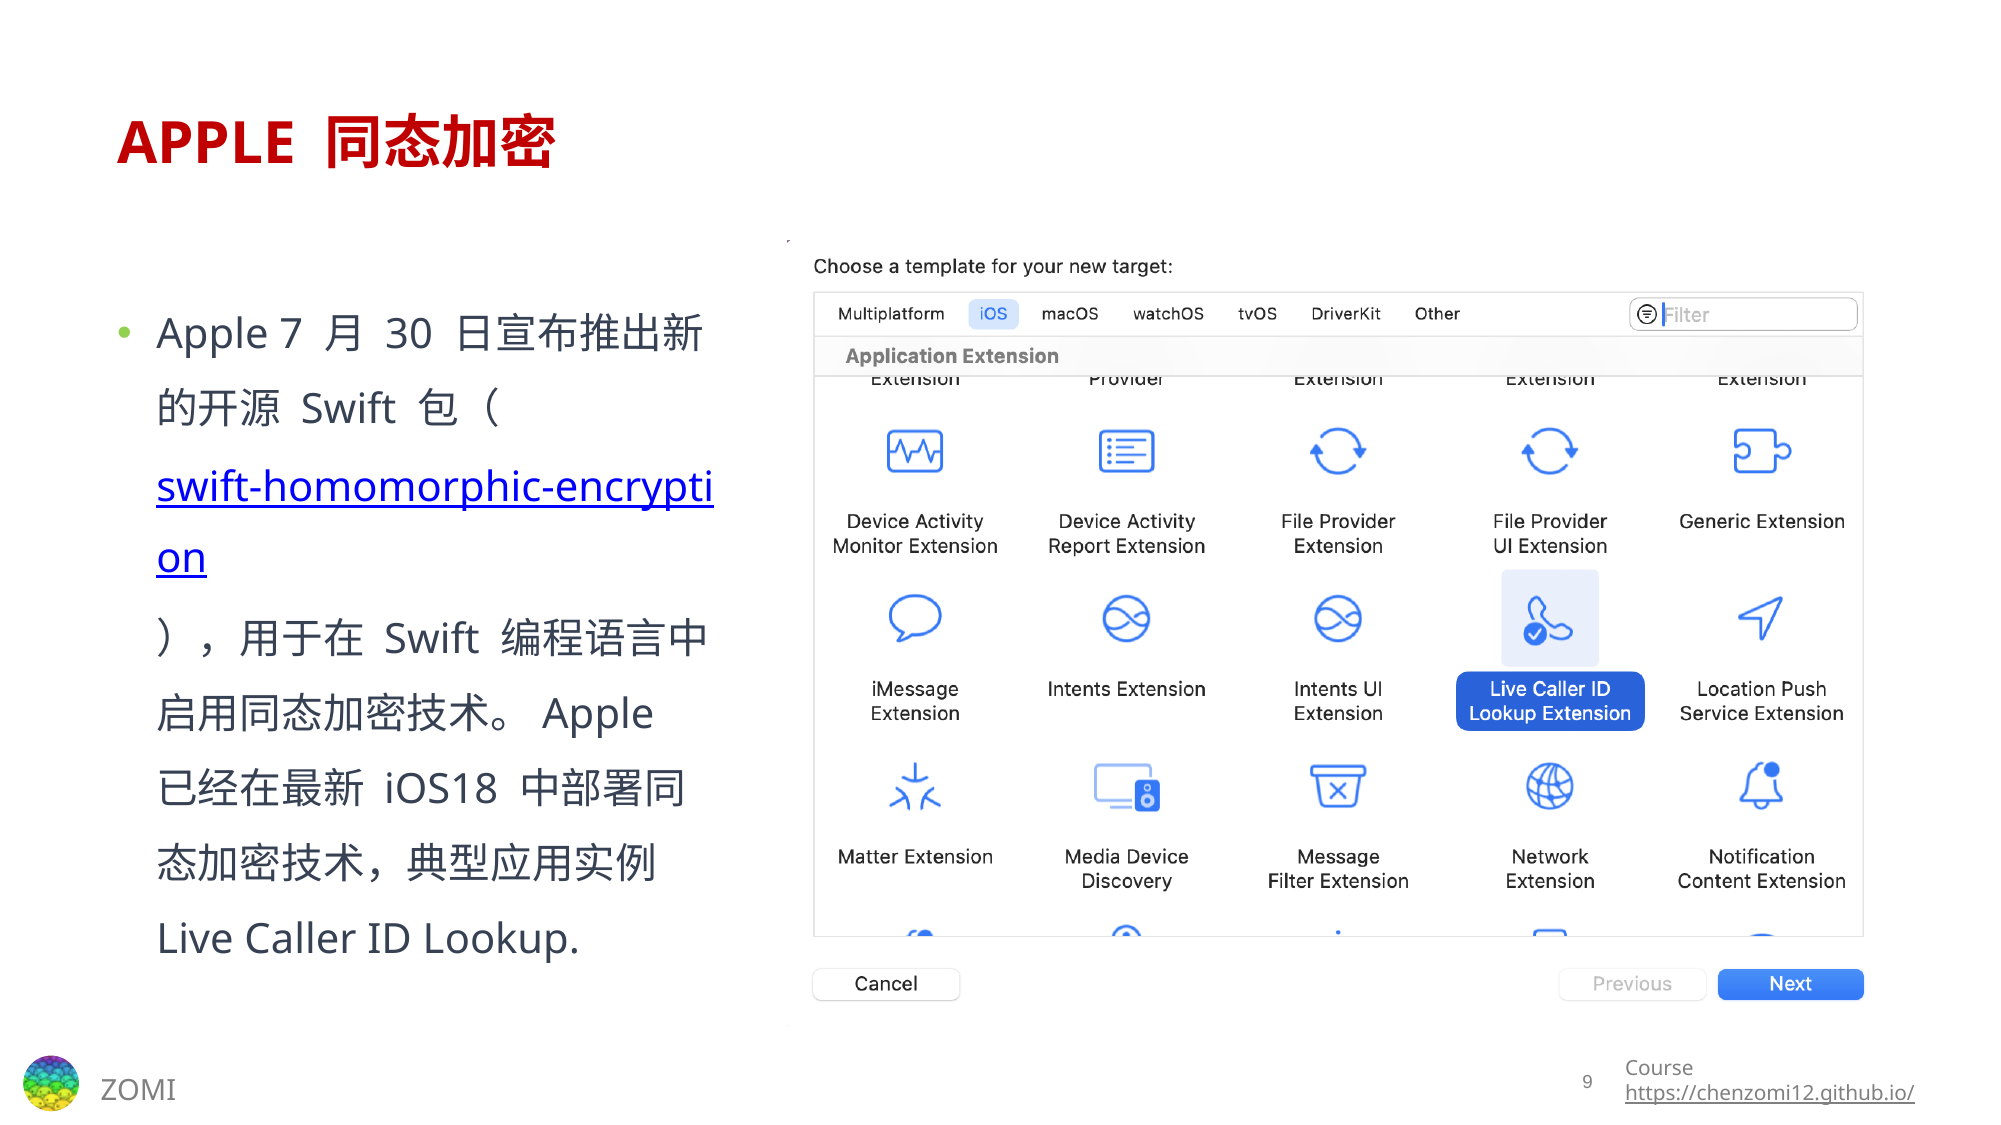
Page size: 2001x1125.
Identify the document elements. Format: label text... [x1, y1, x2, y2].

picture [786, 239, 1885, 1026]
list Apple 7 月 30 日宣布推出新的开源 Swift 包（swift-homomorphic-encryption），用于在 Swift 编程语言中启用同态加密技术。Apple 已经在最新 iOS18 中部署同态加密技术，典型应用实例 Live Caller ID Lookup. [102, 223, 730, 1043]
title APPLE 同态加密 [102, 91, 1901, 189]
picture [24, 1056, 78, 1111]
